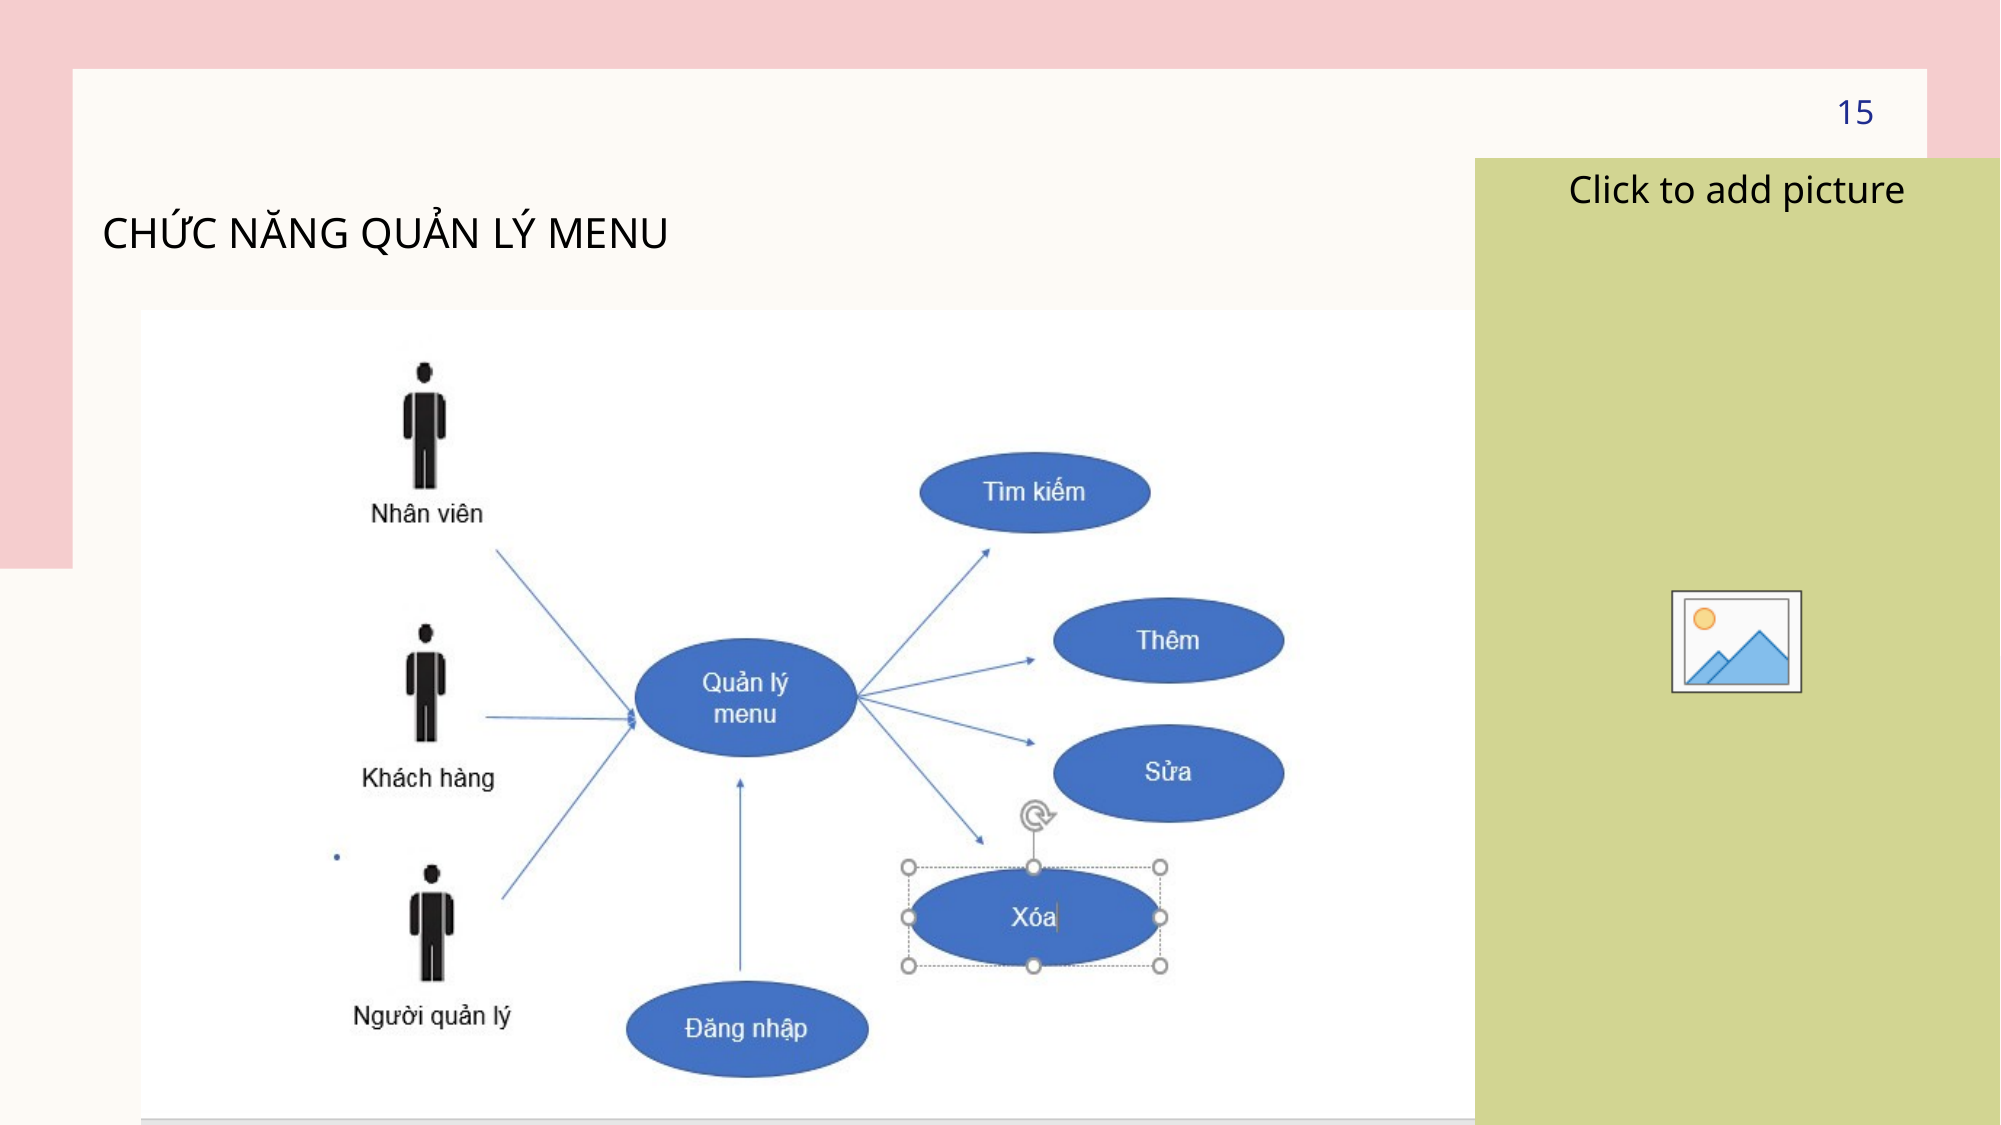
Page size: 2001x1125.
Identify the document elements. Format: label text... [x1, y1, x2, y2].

title Chức năng quản lý menu [87, 77, 1340, 257]
slide_number 15 [1699, 75, 1875, 153]
picture [141, 158, 2000, 1125]
